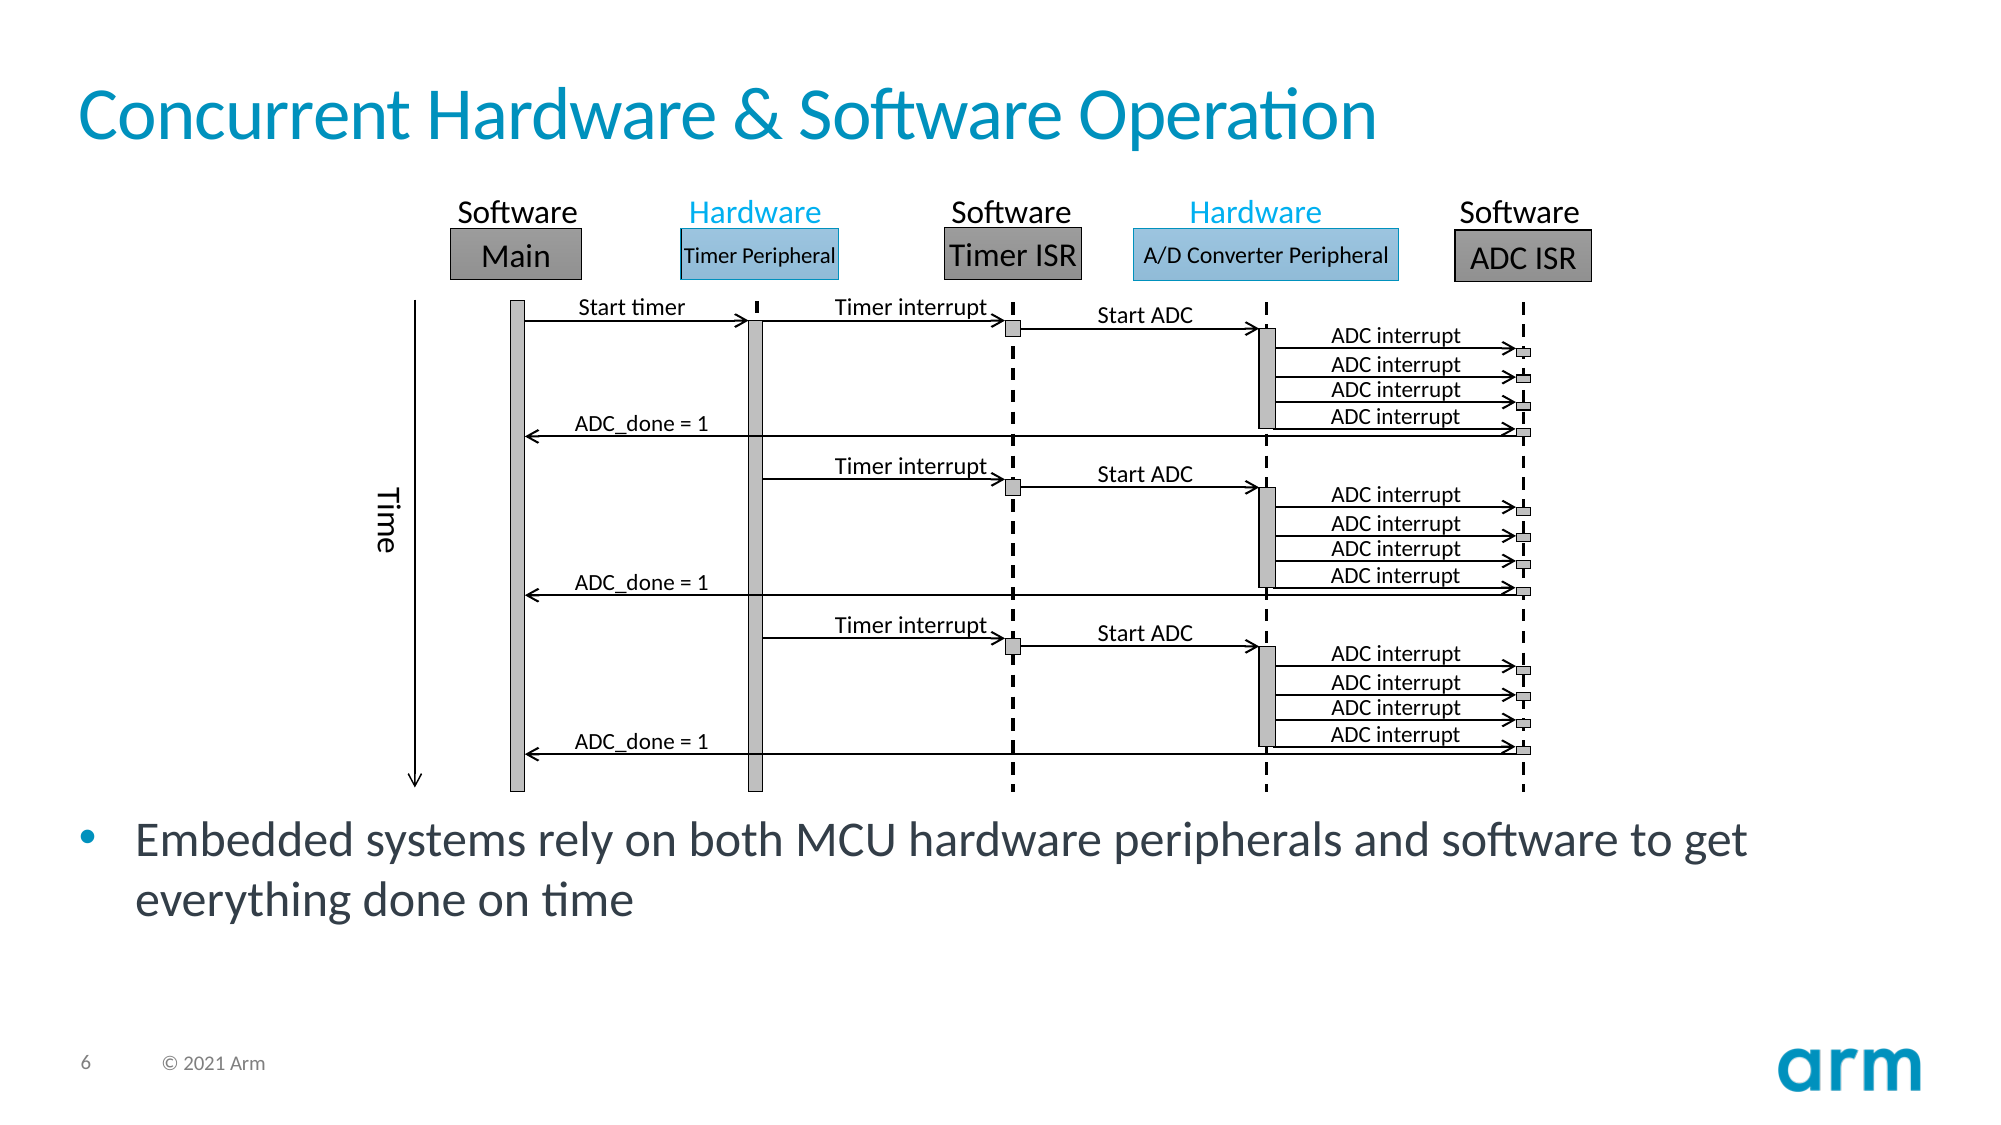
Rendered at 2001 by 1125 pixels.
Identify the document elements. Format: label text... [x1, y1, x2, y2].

title Concurrent Hardware & Software Operation [78, 78, 1922, 186]
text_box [362, 182, 1596, 792]
list Embedded systems rely on both MCU hardware peripherals and software to get everything done on time [78, 806, 1922, 1004]
picture [1777, 1047, 1922, 1093]
